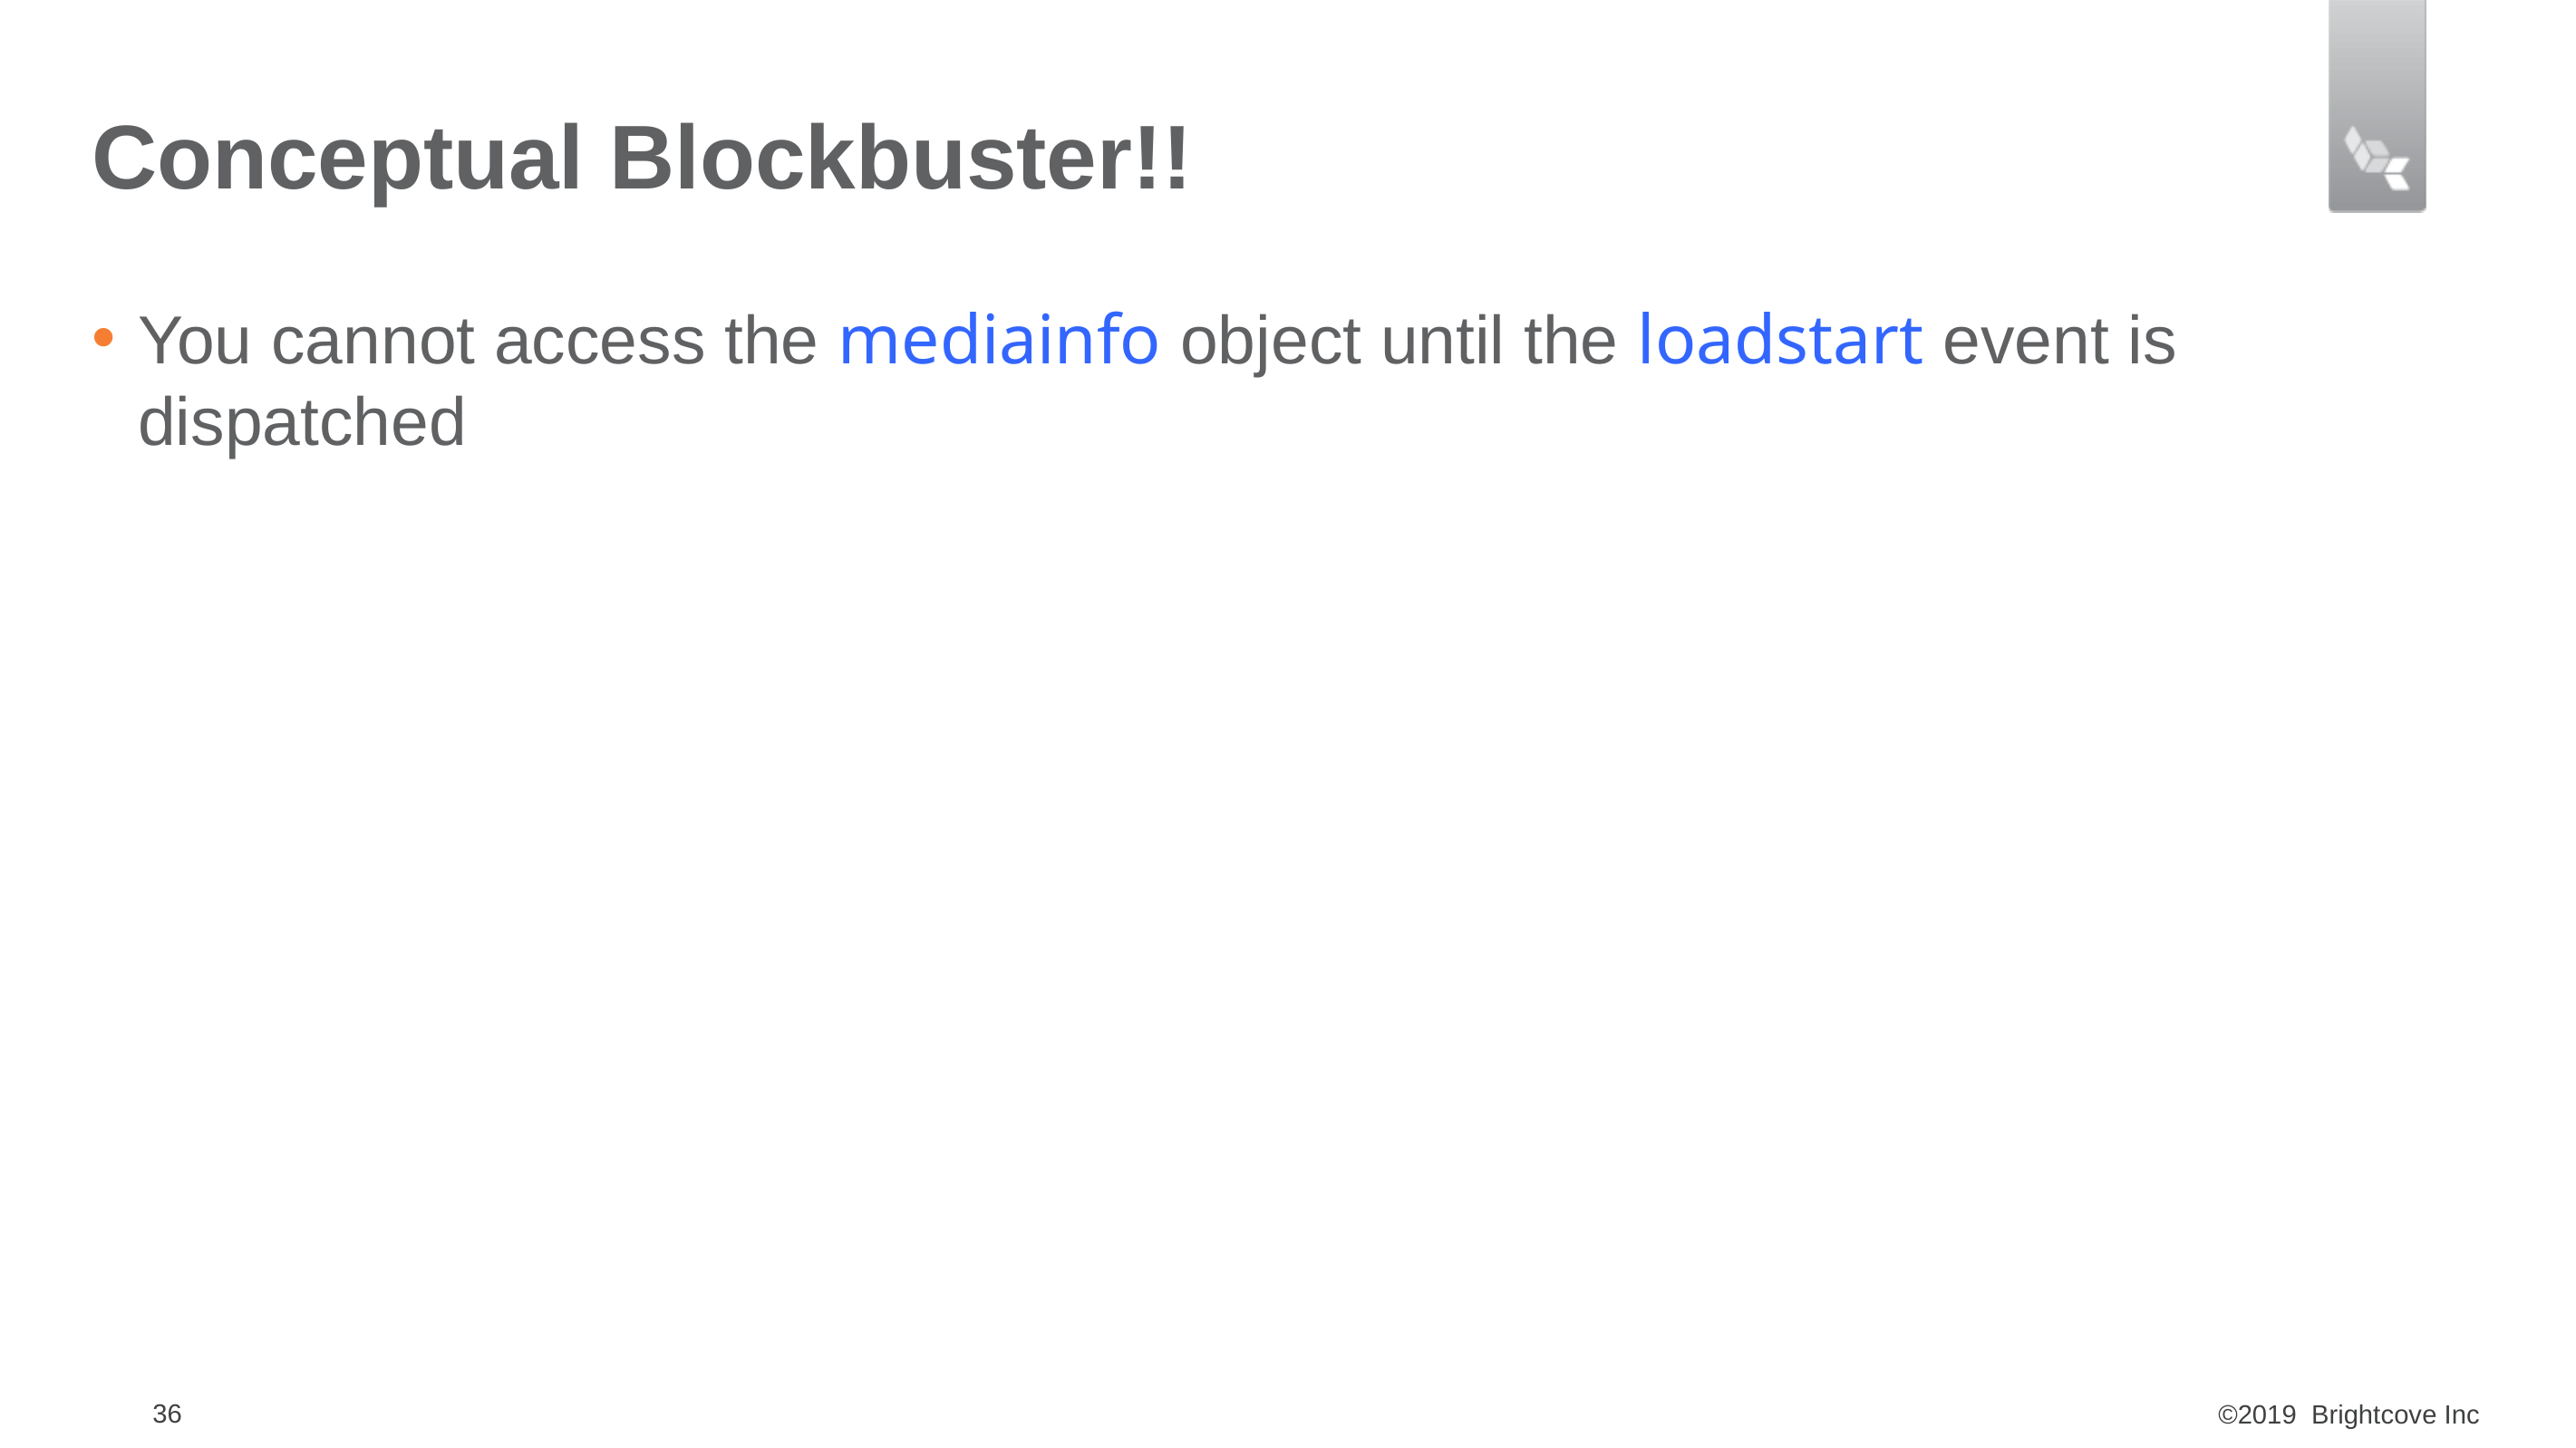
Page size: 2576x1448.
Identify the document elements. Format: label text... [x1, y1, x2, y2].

picture [2329, 0, 2428, 213]
list You cannot access the mediainfo object until the loadstart event is dispatched [80, 283, 2442, 1303]
title Conceptual Blockbuster!! [80, 43, 2271, 261]
slide_number 36 [143, 1390, 189, 1434]
